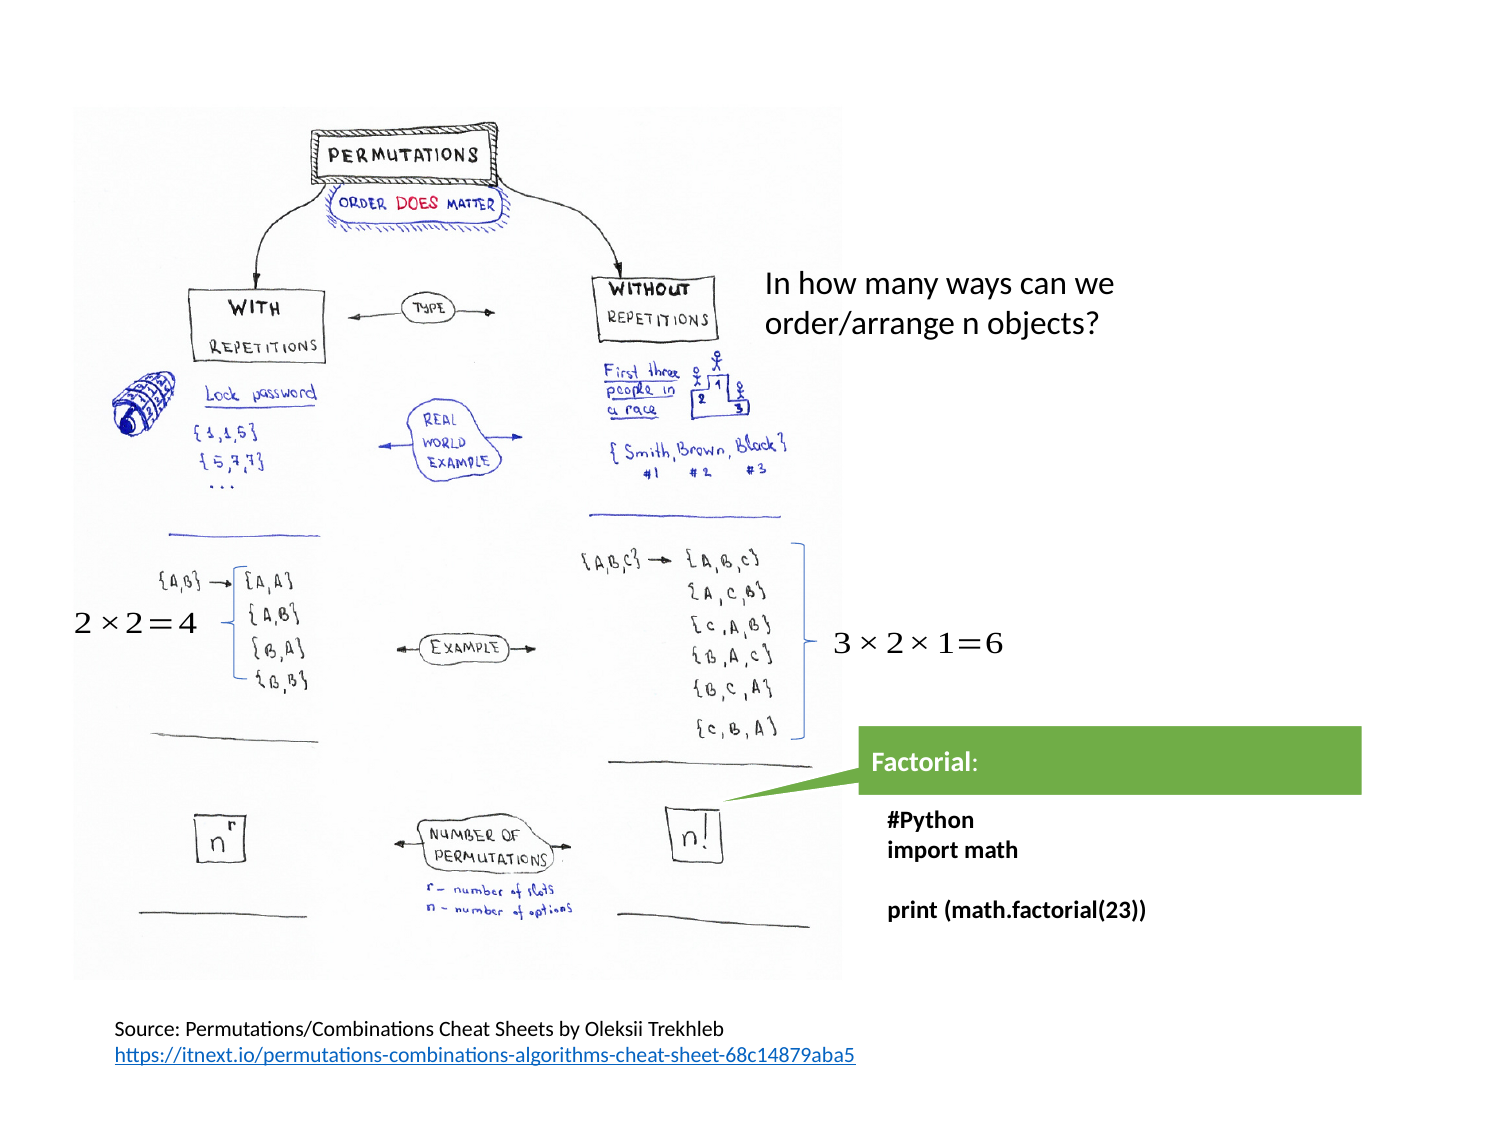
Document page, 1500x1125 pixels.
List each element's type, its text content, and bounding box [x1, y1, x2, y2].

picture [66, 99, 849, 987]
text_box #Python import math print (math.factorial(23)) [872, 799, 1232, 931]
text_box In how many ways can we order/arrange n objects? [849, 253, 1166, 349]
text_box Source: Permutations/Combinations Cheat Sheets by Oleksii Trekhleb https://itnext.io/permutations-combinations-algorithms-cheat-sheet-68c14879aba5 [99, 1006, 882, 1074]
